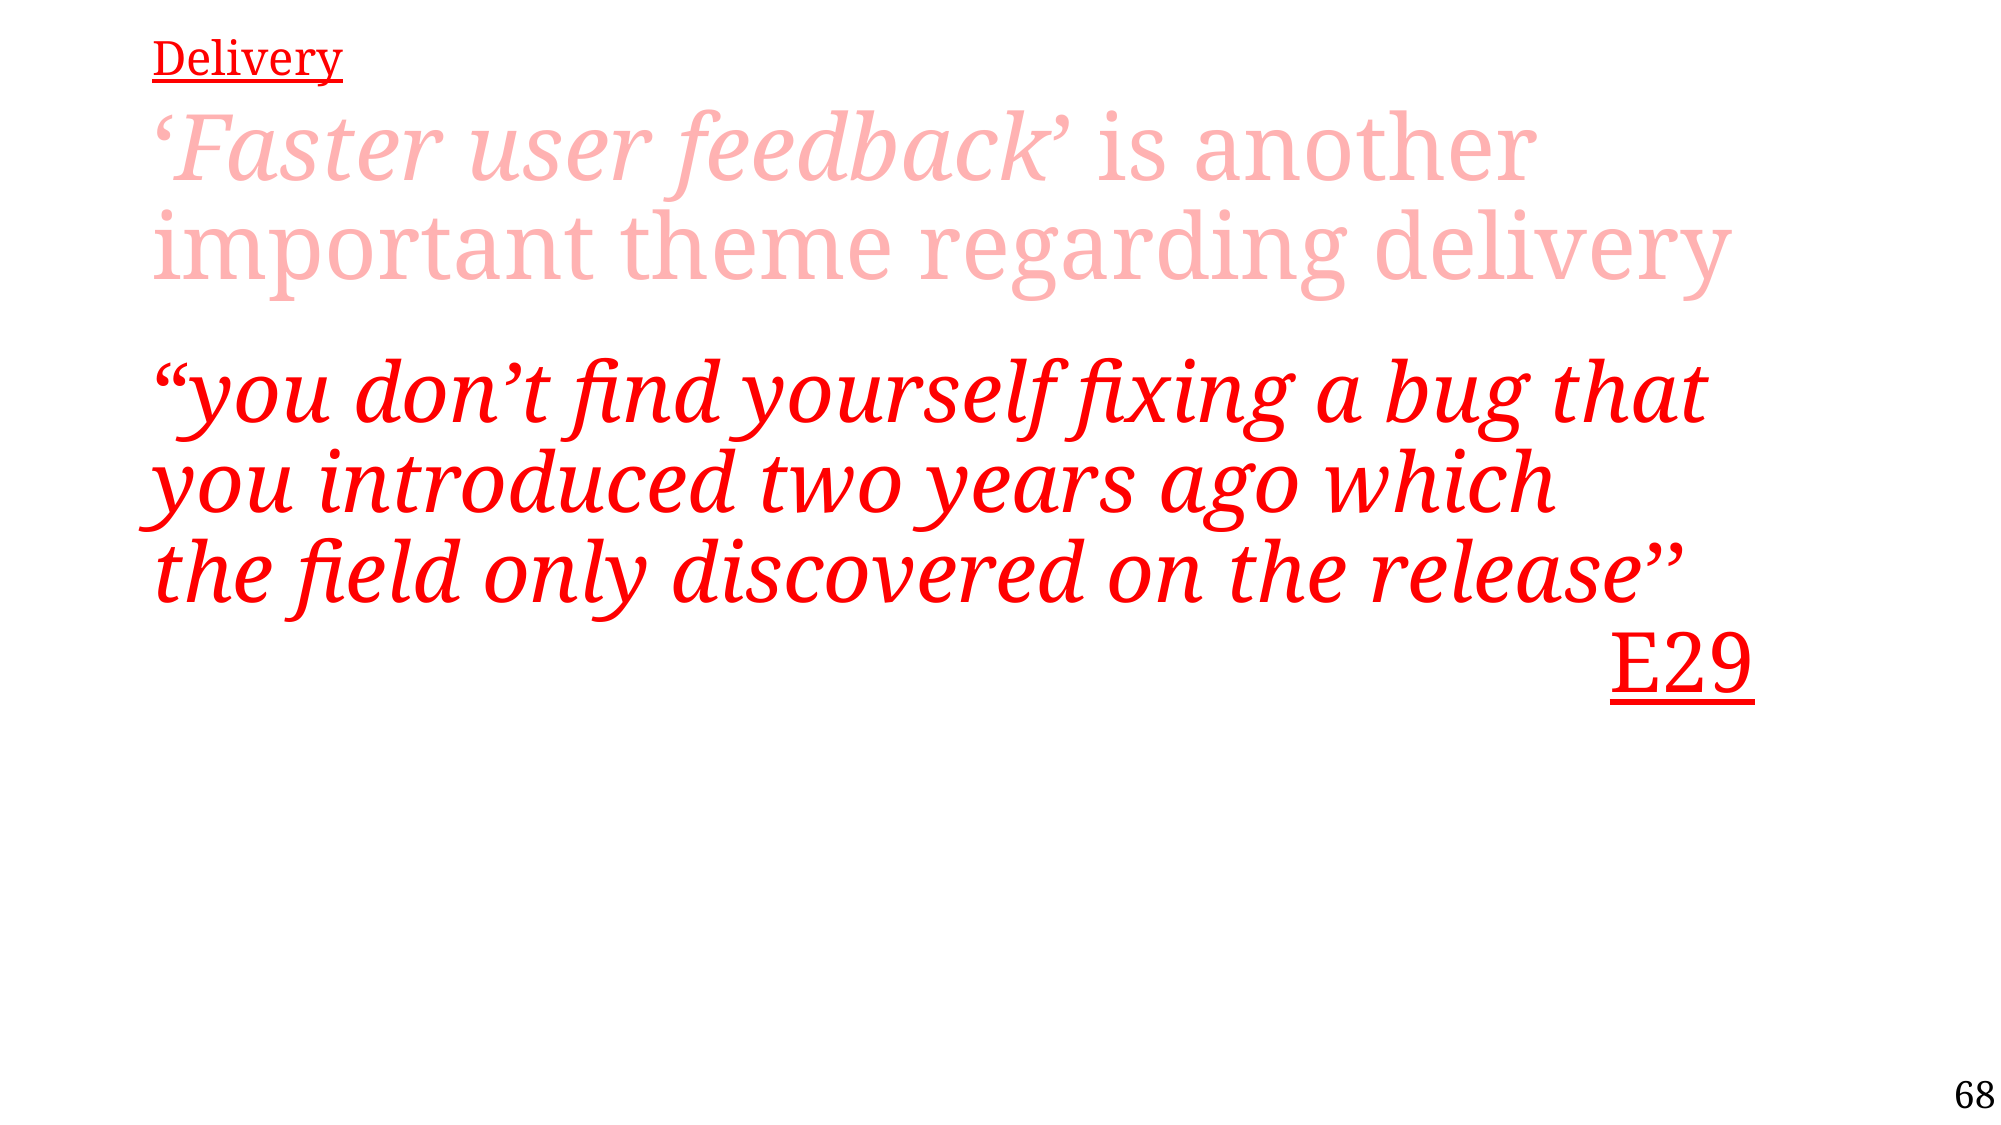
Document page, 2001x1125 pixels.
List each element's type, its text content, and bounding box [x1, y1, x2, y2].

text_box “you don’t find yourself fixing a bug that you introduced two years ago which the field only discovered on the release’’ E29 [137, 342, 1863, 723]
title ‘Faster user feedback’ is another important theme regarding delivery [137, 94, 1863, 329]
text_box 68 [1939, 1063, 2000, 1124]
list Delivery [137, 27, 1863, 94]
